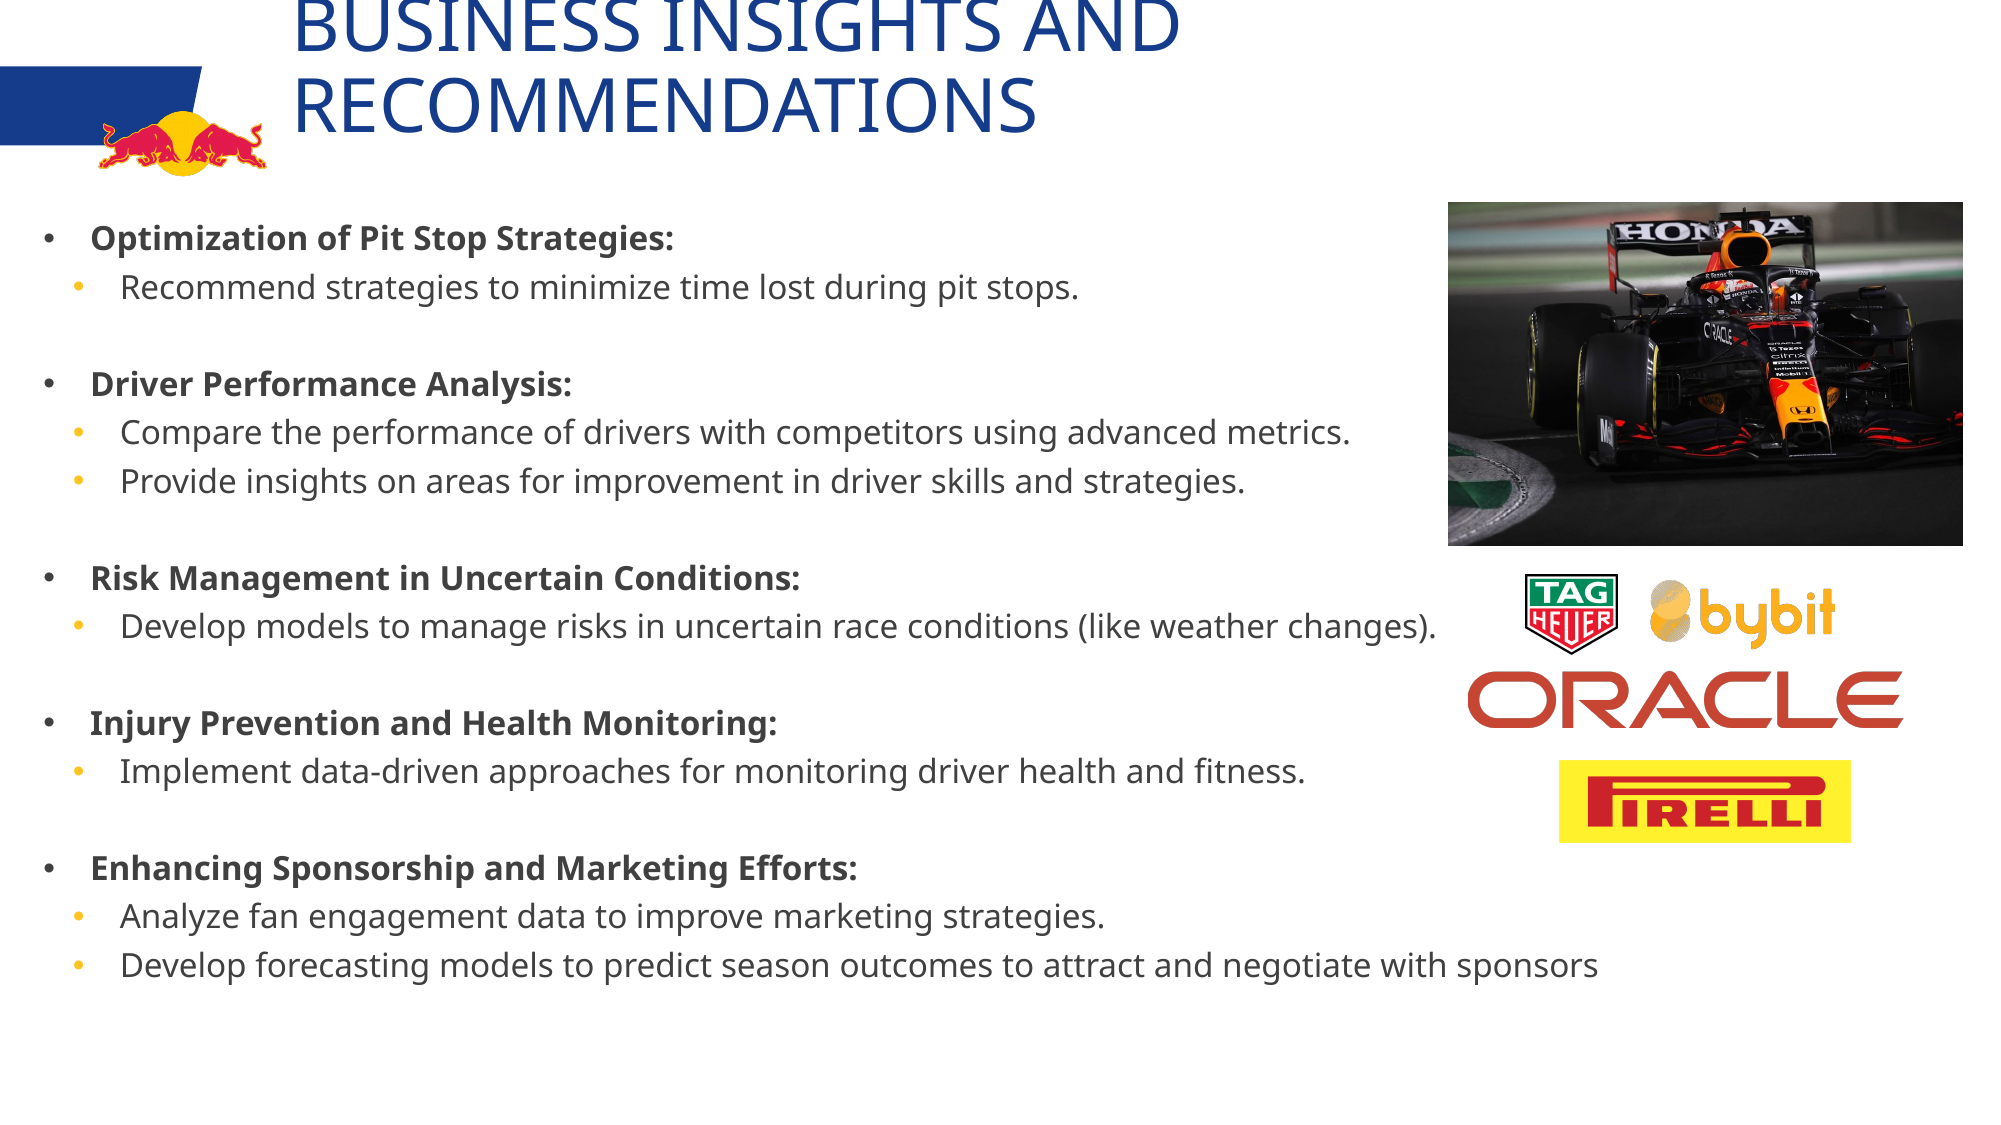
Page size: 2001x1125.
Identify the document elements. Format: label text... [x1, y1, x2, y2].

list Optimization of Pit Stop Strategies: Recommend strategies to minimize time lost during pit stops. Driver Performance Analysis: Compare the performance of drivers with competitors using advanced metrics. Provide insights on areas for improvement in driver skills and strategies. Risk Management in Uncertain Conditions: Develop models to manage risks in uncertain race conditions (like weather changes). Injury Prevention and Health Monitoring: Implement data-driven approaches for monitoring driver health and fitness. Enhancing Sponsorship and Marketing Efforts: Analyze fan engagement data to improve marketing strategies. Develop forecasting models to predict season outcomes to attract and negotiate with sponsors [43, 222, 1923, 967]
picture [1448, 202, 1963, 903]
title Business Insights and Recommendations [291, 59, 1909, 149]
picture [1525, 574, 1618, 655]
